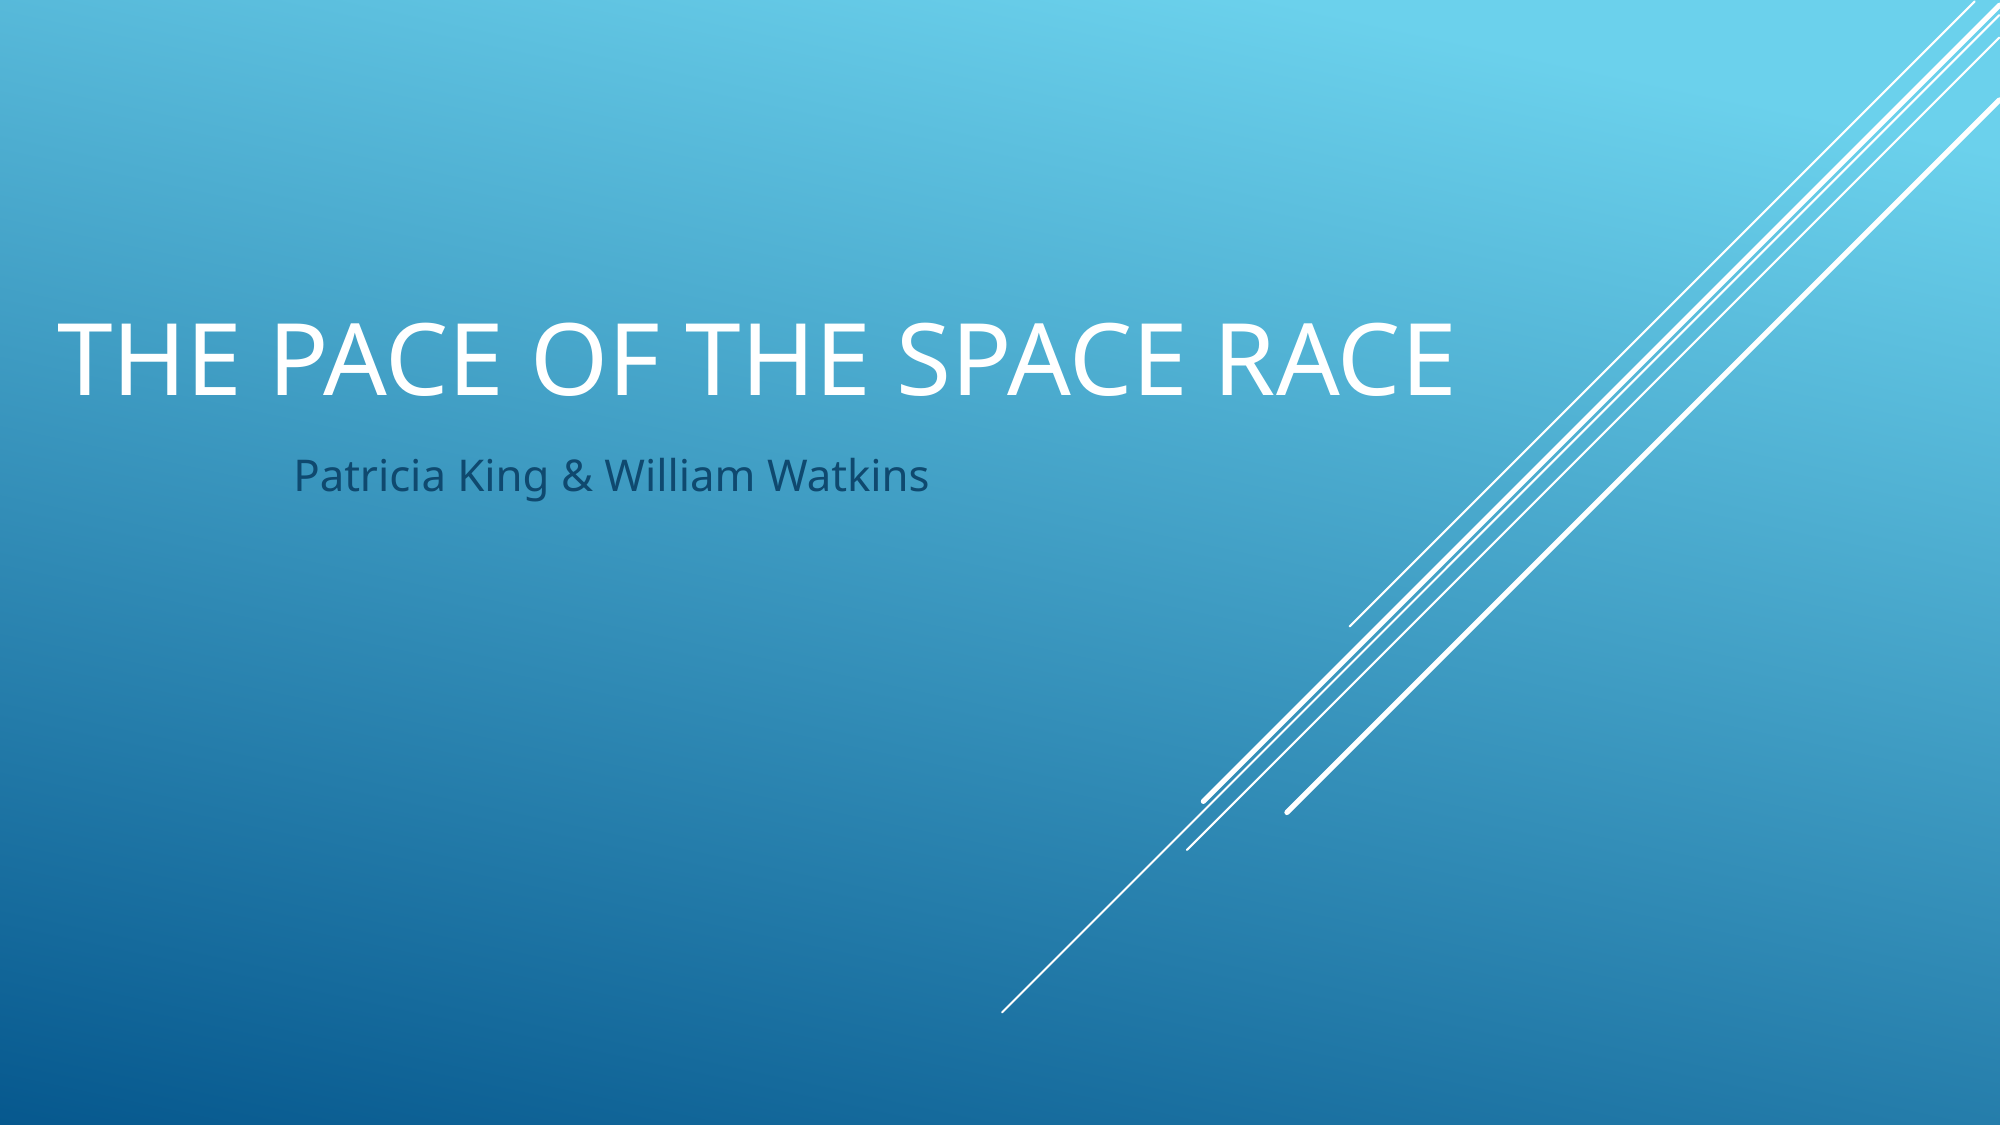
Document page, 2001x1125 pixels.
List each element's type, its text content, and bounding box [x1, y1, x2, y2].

title The pace of the space race [42, 254, 1604, 424]
subtitle Patricia King & William Watkins [278, 439, 1329, 760]
